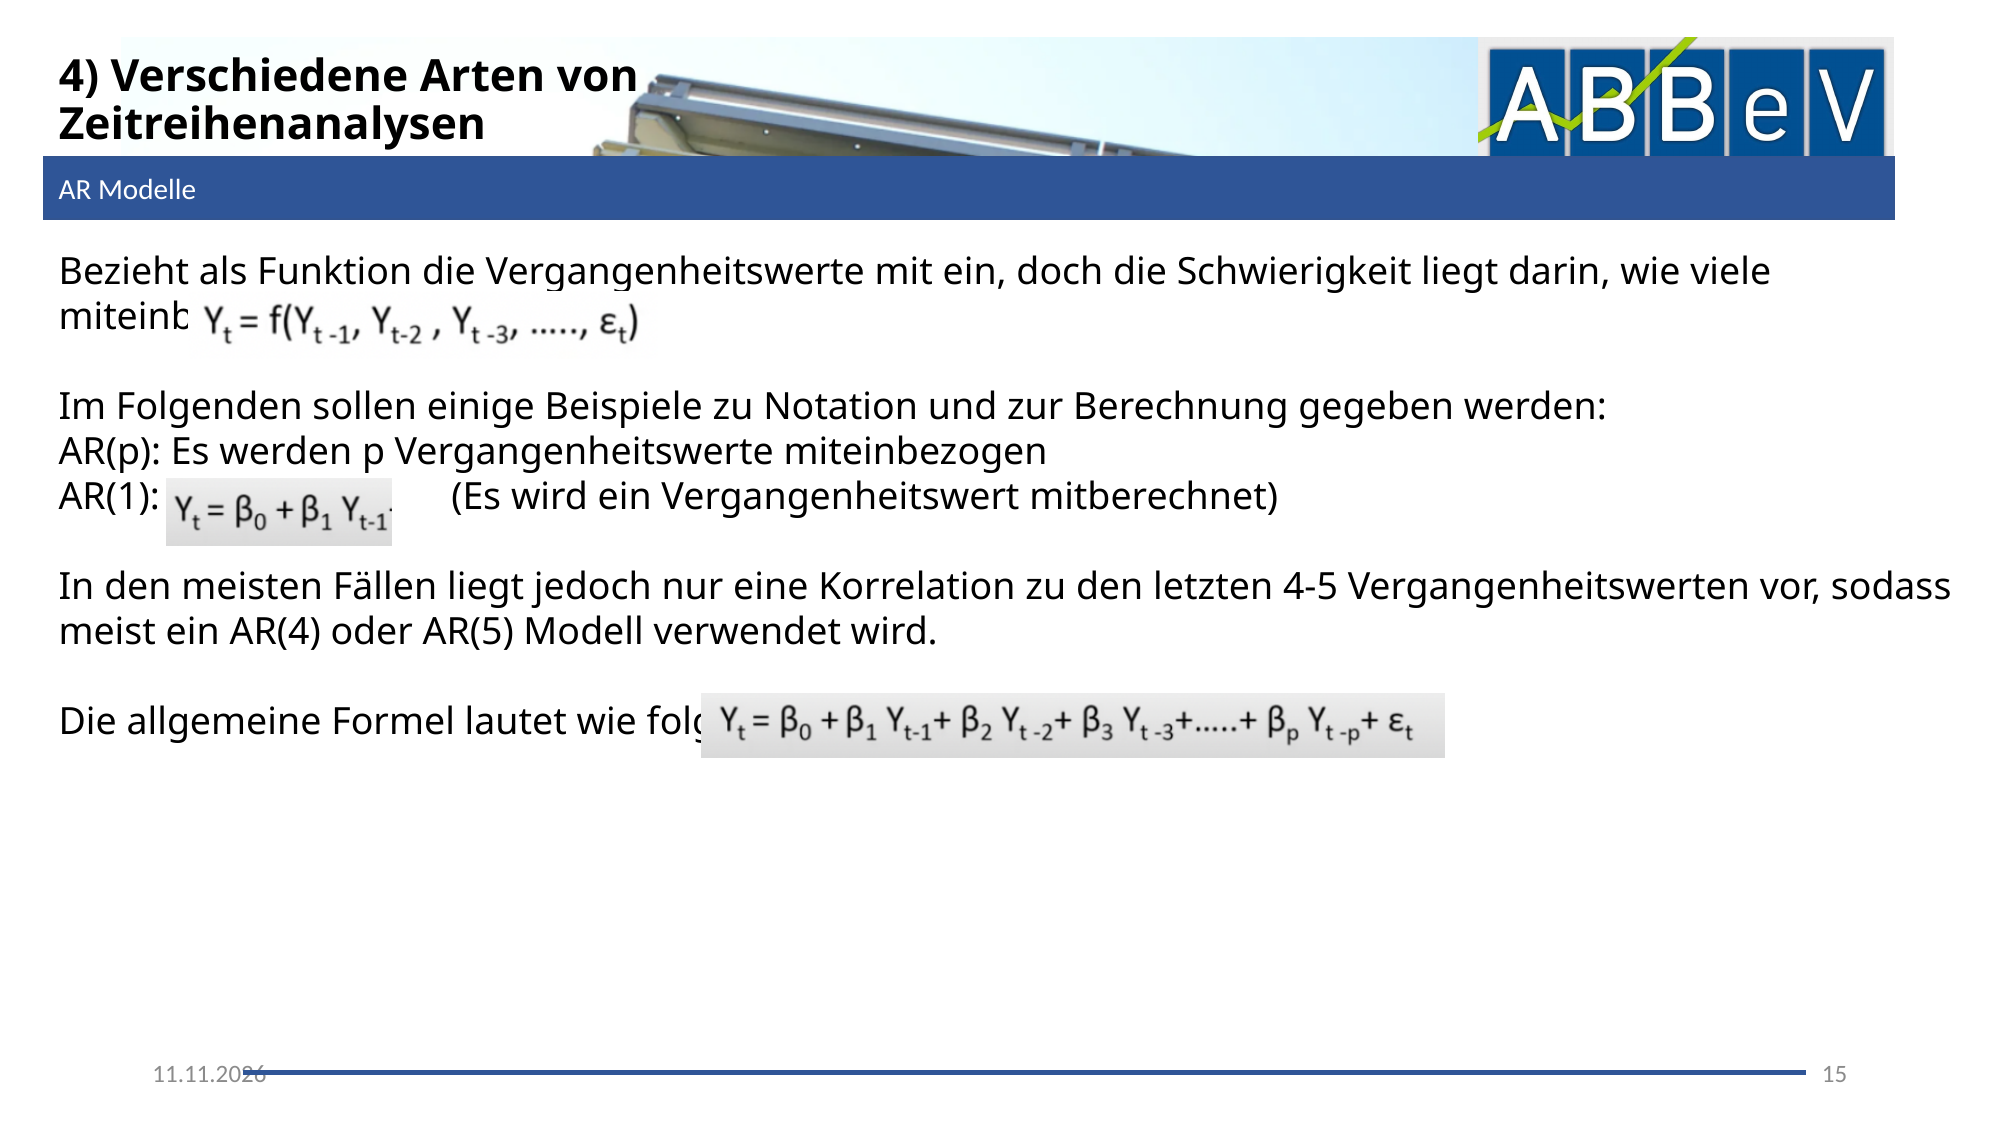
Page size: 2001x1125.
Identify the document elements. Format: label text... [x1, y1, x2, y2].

text_box AR Modelle [43, 156, 1895, 220]
picture [121, 37, 1894, 171]
title 4) Verschiedene Arten von Zeitreihenanalysen [43, 45, 121, 156]
picture [188, 291, 658, 359]
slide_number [137, 1042, 588, 1103]
picture [166, 478, 392, 546]
slide_number 15 [1412, 1042, 1863, 1103]
picture [701, 693, 1445, 758]
text_box Bezieht als Funktion die Vergangenheitswerte mit ein, doch die Schwierigkeit liegt darin, wie viele miteinbezogen werden sollten: Im Folgenden sollen einige Beispiele zu Notation und zur Berechnung gegeben werden: AR(p): Es werden p Vergangenheitswerte miteinbezogen AR(1): (Es wird ein Vergangenheitswert mitberechnet) In den meisten Fällen liegt jedoch nur eine Korrelation zu den letzten 4-5 Vergangenheitswerten vor, sodass meist ein AR(4) oder AR(5) Modell verwendet wird. Die allgemeine Formel lautet wie folgt: [43, 239, 1988, 795]
